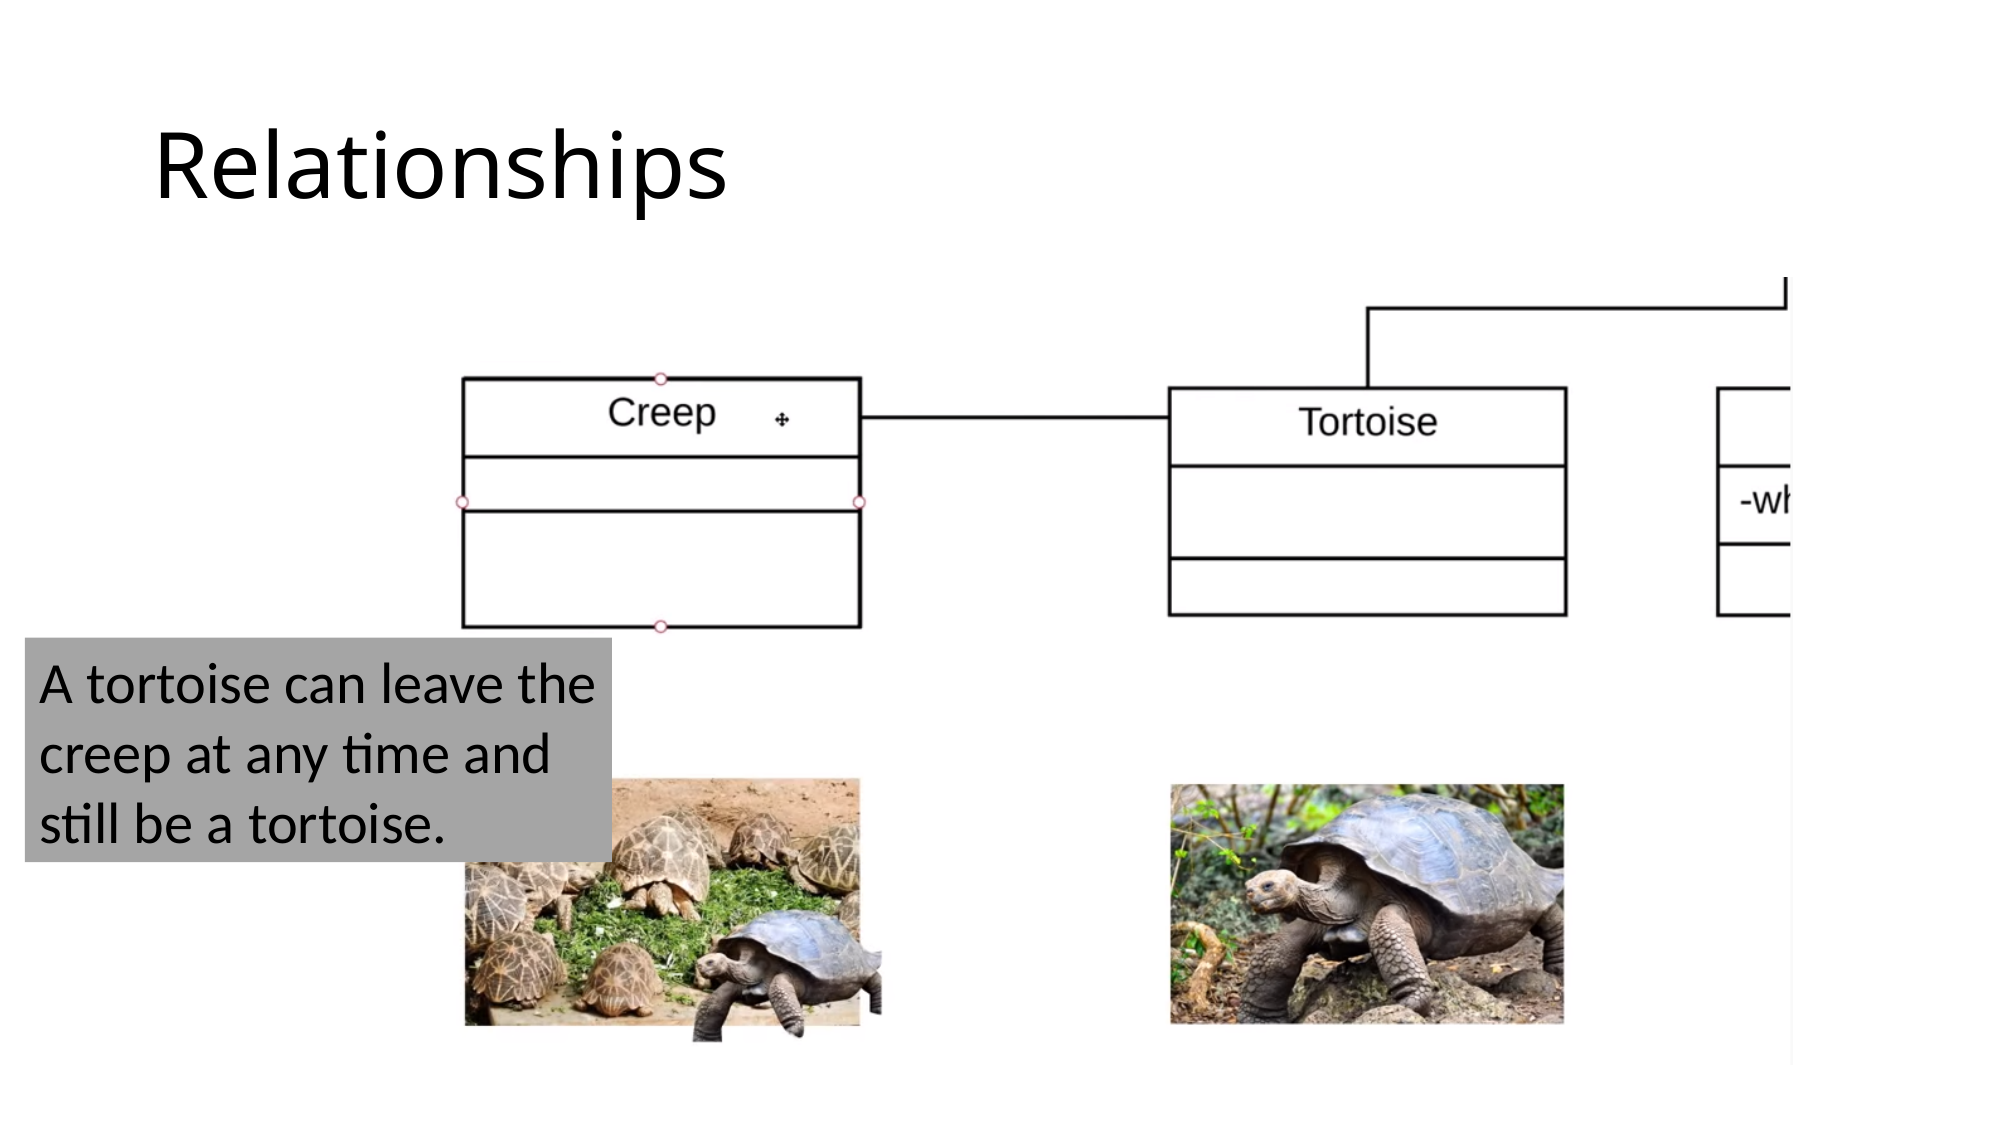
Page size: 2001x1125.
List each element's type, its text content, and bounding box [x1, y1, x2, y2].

picture [411, 277, 1793, 1066]
text_box A tortoise can leave the creep at any time and still be a tortoise. [24, 637, 411, 863]
title Relationships [137, 59, 1863, 278]
